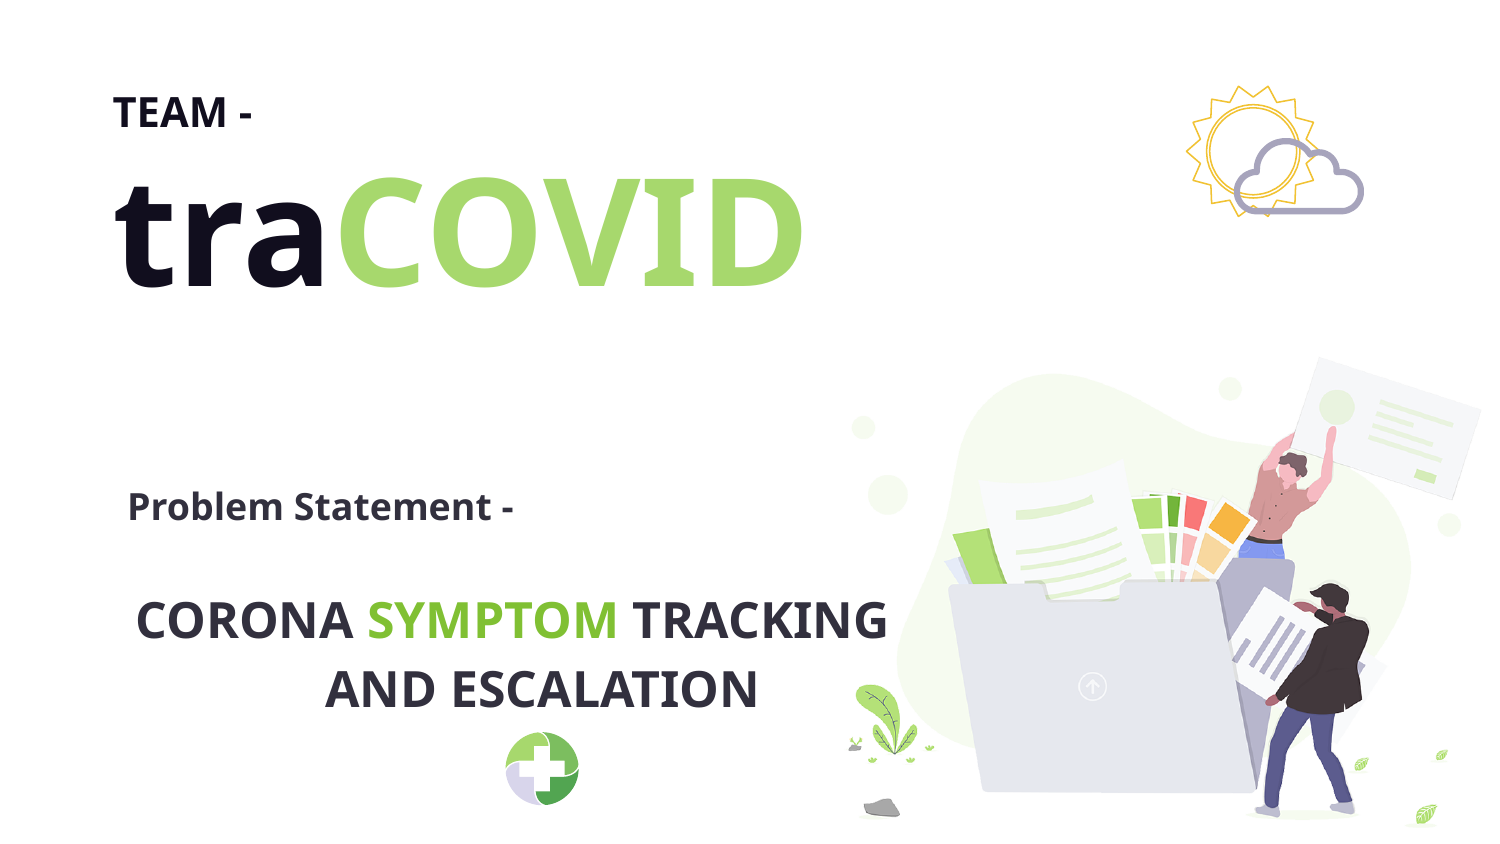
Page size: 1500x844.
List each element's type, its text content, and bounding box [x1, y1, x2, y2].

picture [844, 356, 1482, 828]
text_box [1325, 153, 1361, 212]
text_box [1186, 85, 1321, 217]
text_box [505, 731, 579, 806]
subtitle Problem Statement - CORONA SYMPTOM TRACKING AND ESCALATION [112, 476, 899, 778]
title TEAM - traCOVID [112, 86, 929, 483]
